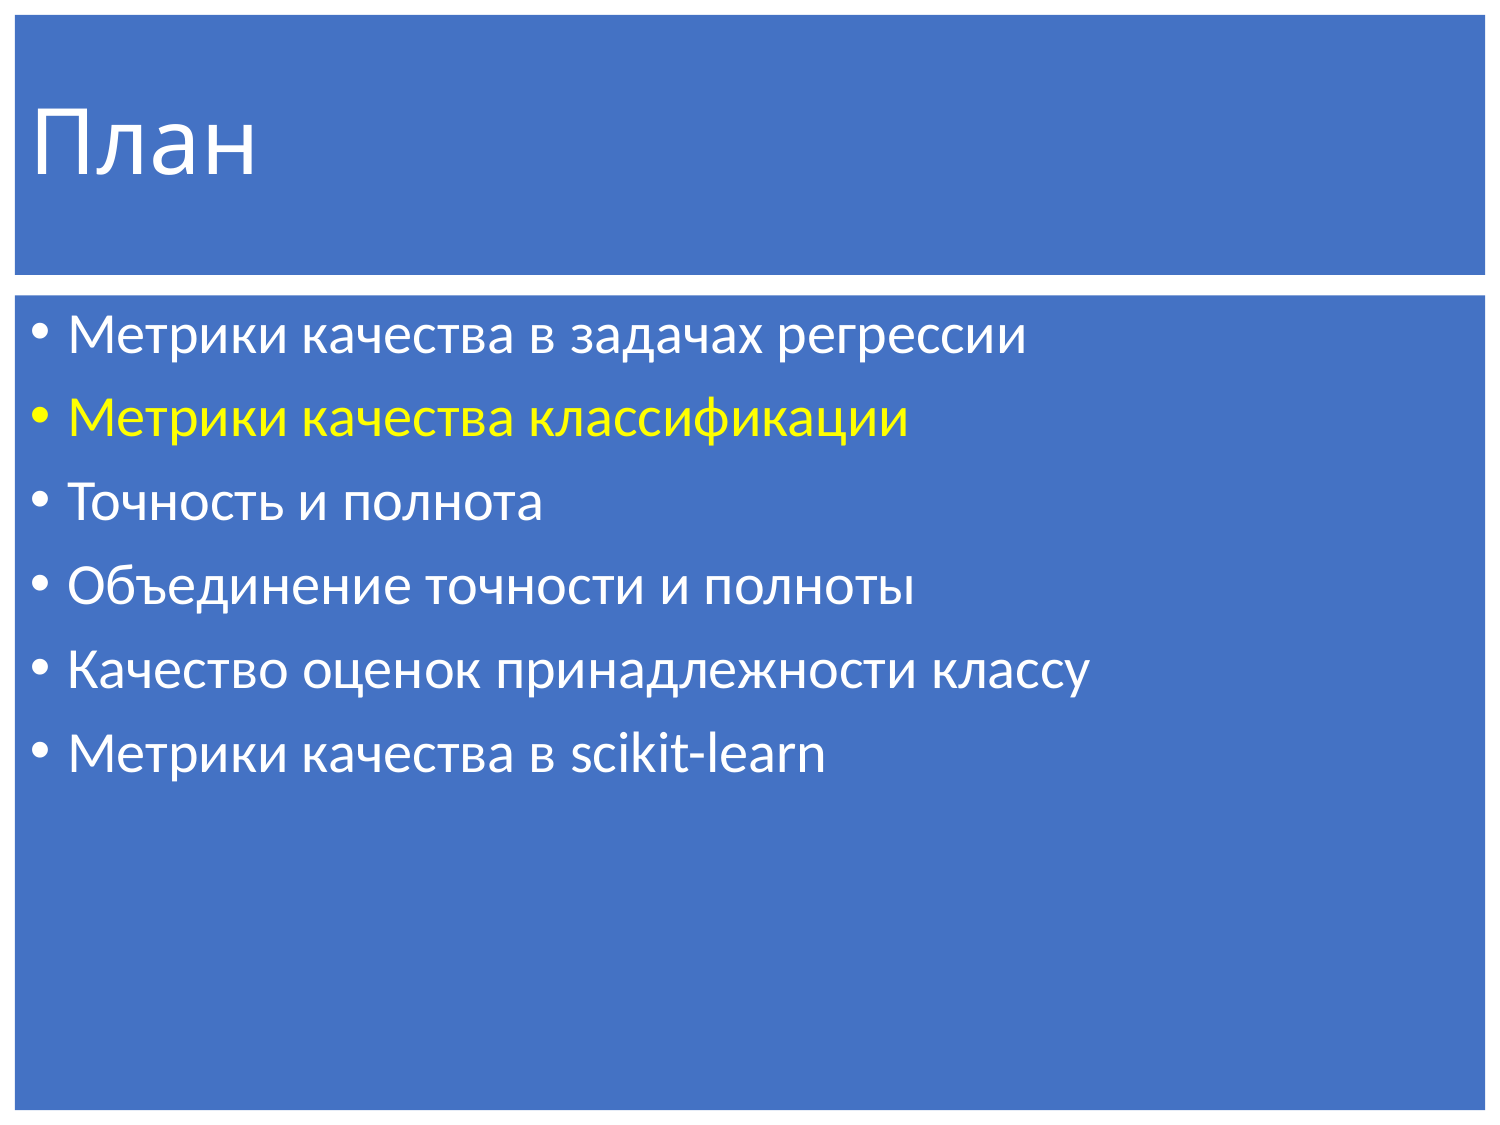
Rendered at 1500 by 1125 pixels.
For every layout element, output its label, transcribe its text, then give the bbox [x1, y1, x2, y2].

list Метрики качества в задачах регрессии Метрики качества классификации Точность и полнота Объединение точности и полноты Качество оценок принадлежности классу Метрики качества в scikit-learn [14, 295, 1486, 1111]
title План [14, 14, 1486, 275]
